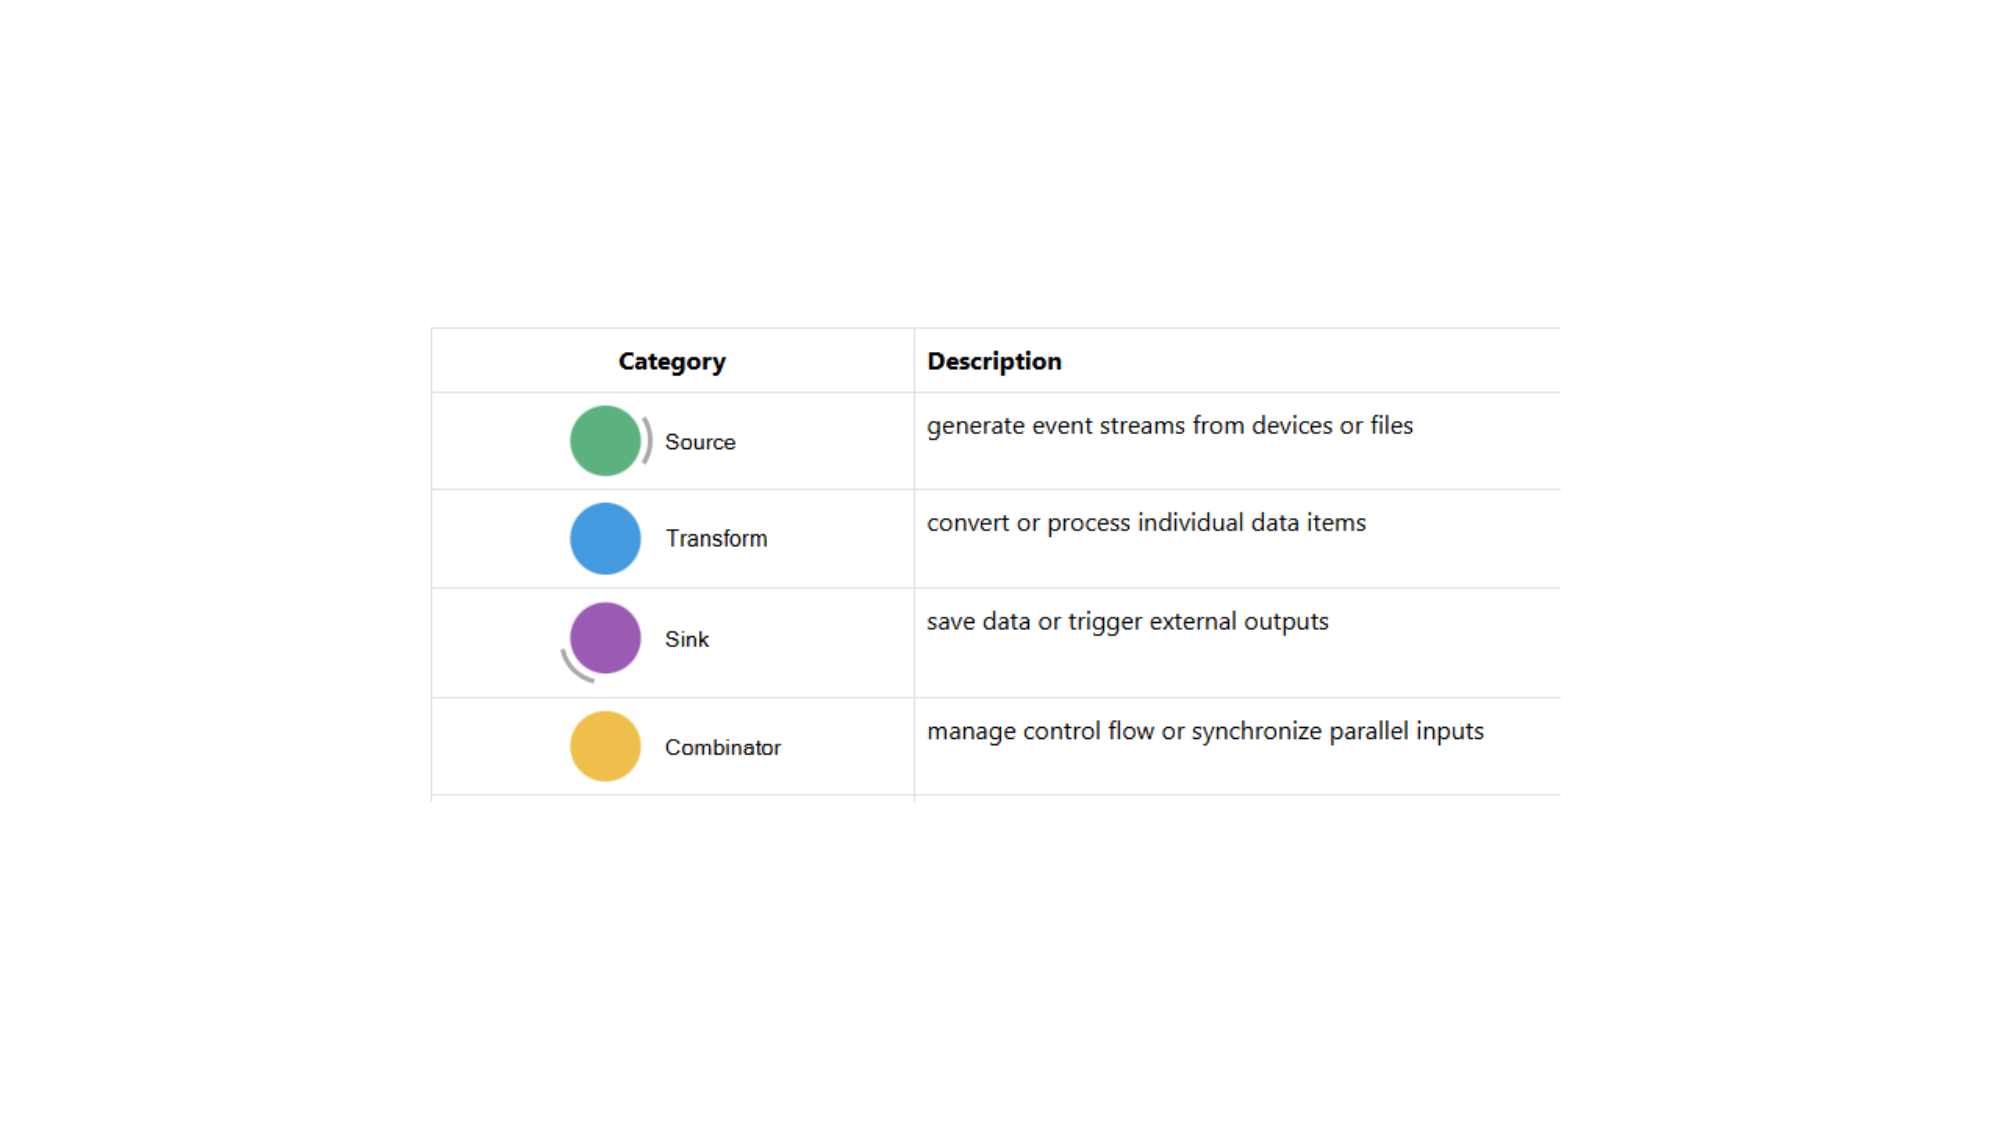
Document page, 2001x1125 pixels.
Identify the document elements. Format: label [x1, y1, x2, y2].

picture [409, 315, 1561, 802]
